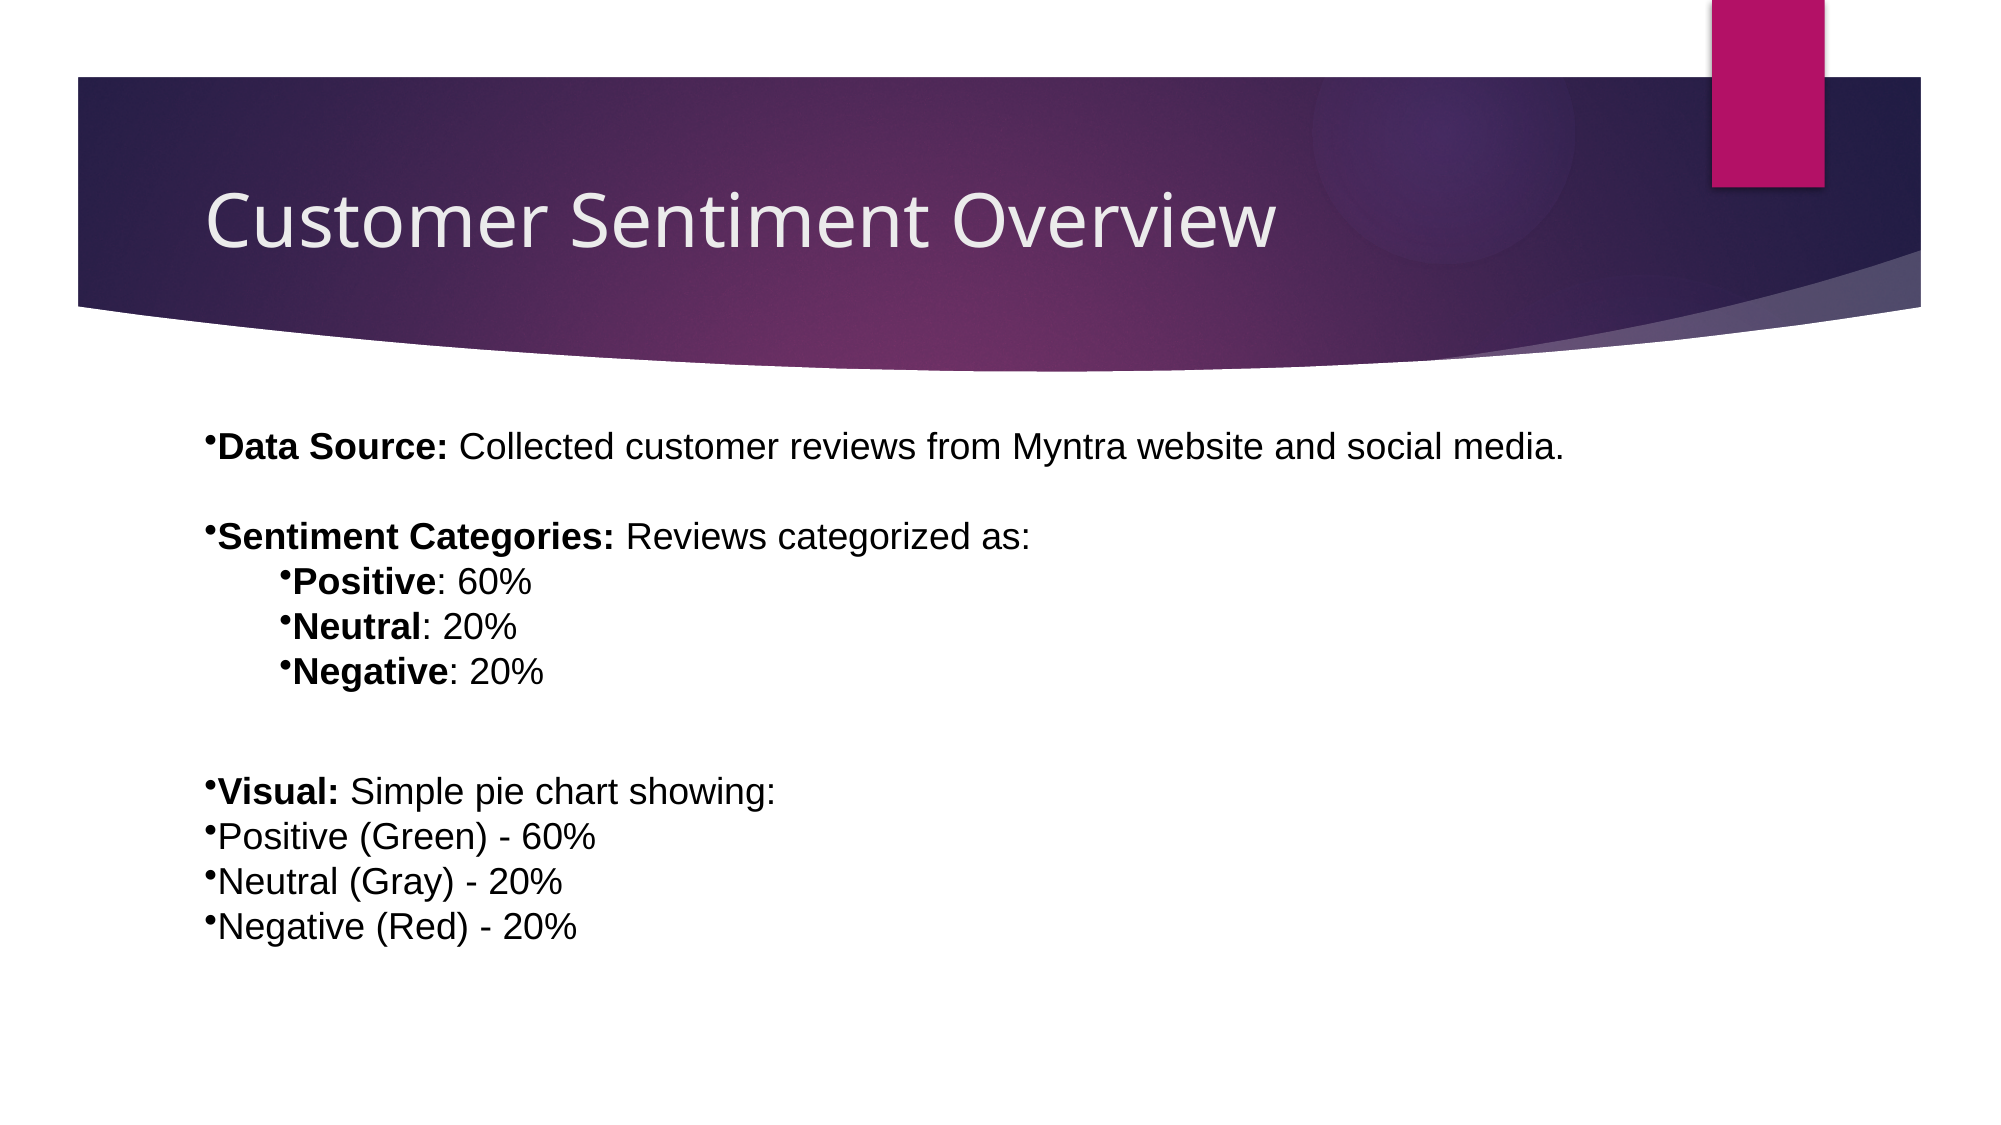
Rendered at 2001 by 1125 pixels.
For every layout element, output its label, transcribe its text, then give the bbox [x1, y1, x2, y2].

list Data Source: Collected customer reviews from Myntra website and social media. Sentiment Categories: Reviews categorized as: Positive: 60% Neutral: 20% Negative: 20% Visual: Simple pie chart showing: Positive (Green) - 60% Neutral (Gray) - 20% Negative (Red) - 20% [189, 380, 1597, 1034]
title Customer Sentiment Overview [189, 159, 1627, 276]
